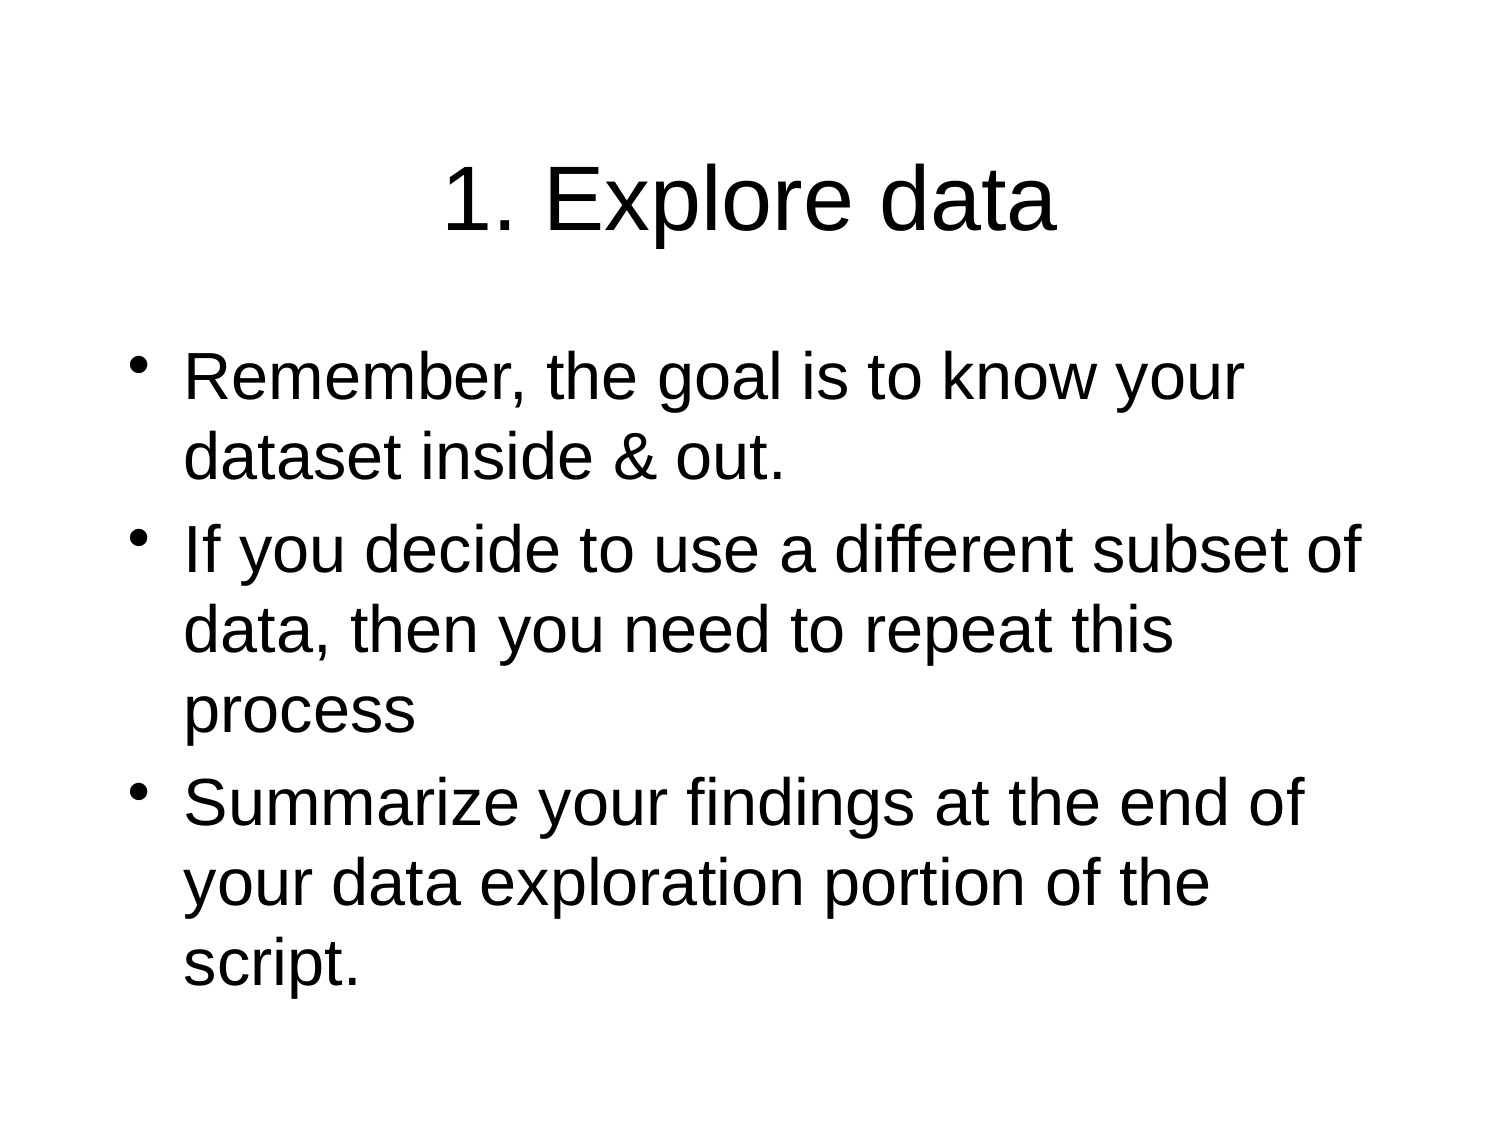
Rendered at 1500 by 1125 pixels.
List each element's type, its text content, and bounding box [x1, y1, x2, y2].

title 1. Explore data [112, 99, 1388, 288]
list Remember, the goal is to know your dataset inside & out. If you decide to use a different subset of data, then you need to repeat this process Summarize your findings at the end of your data exploration portion of the script. [112, 324, 1388, 1000]
